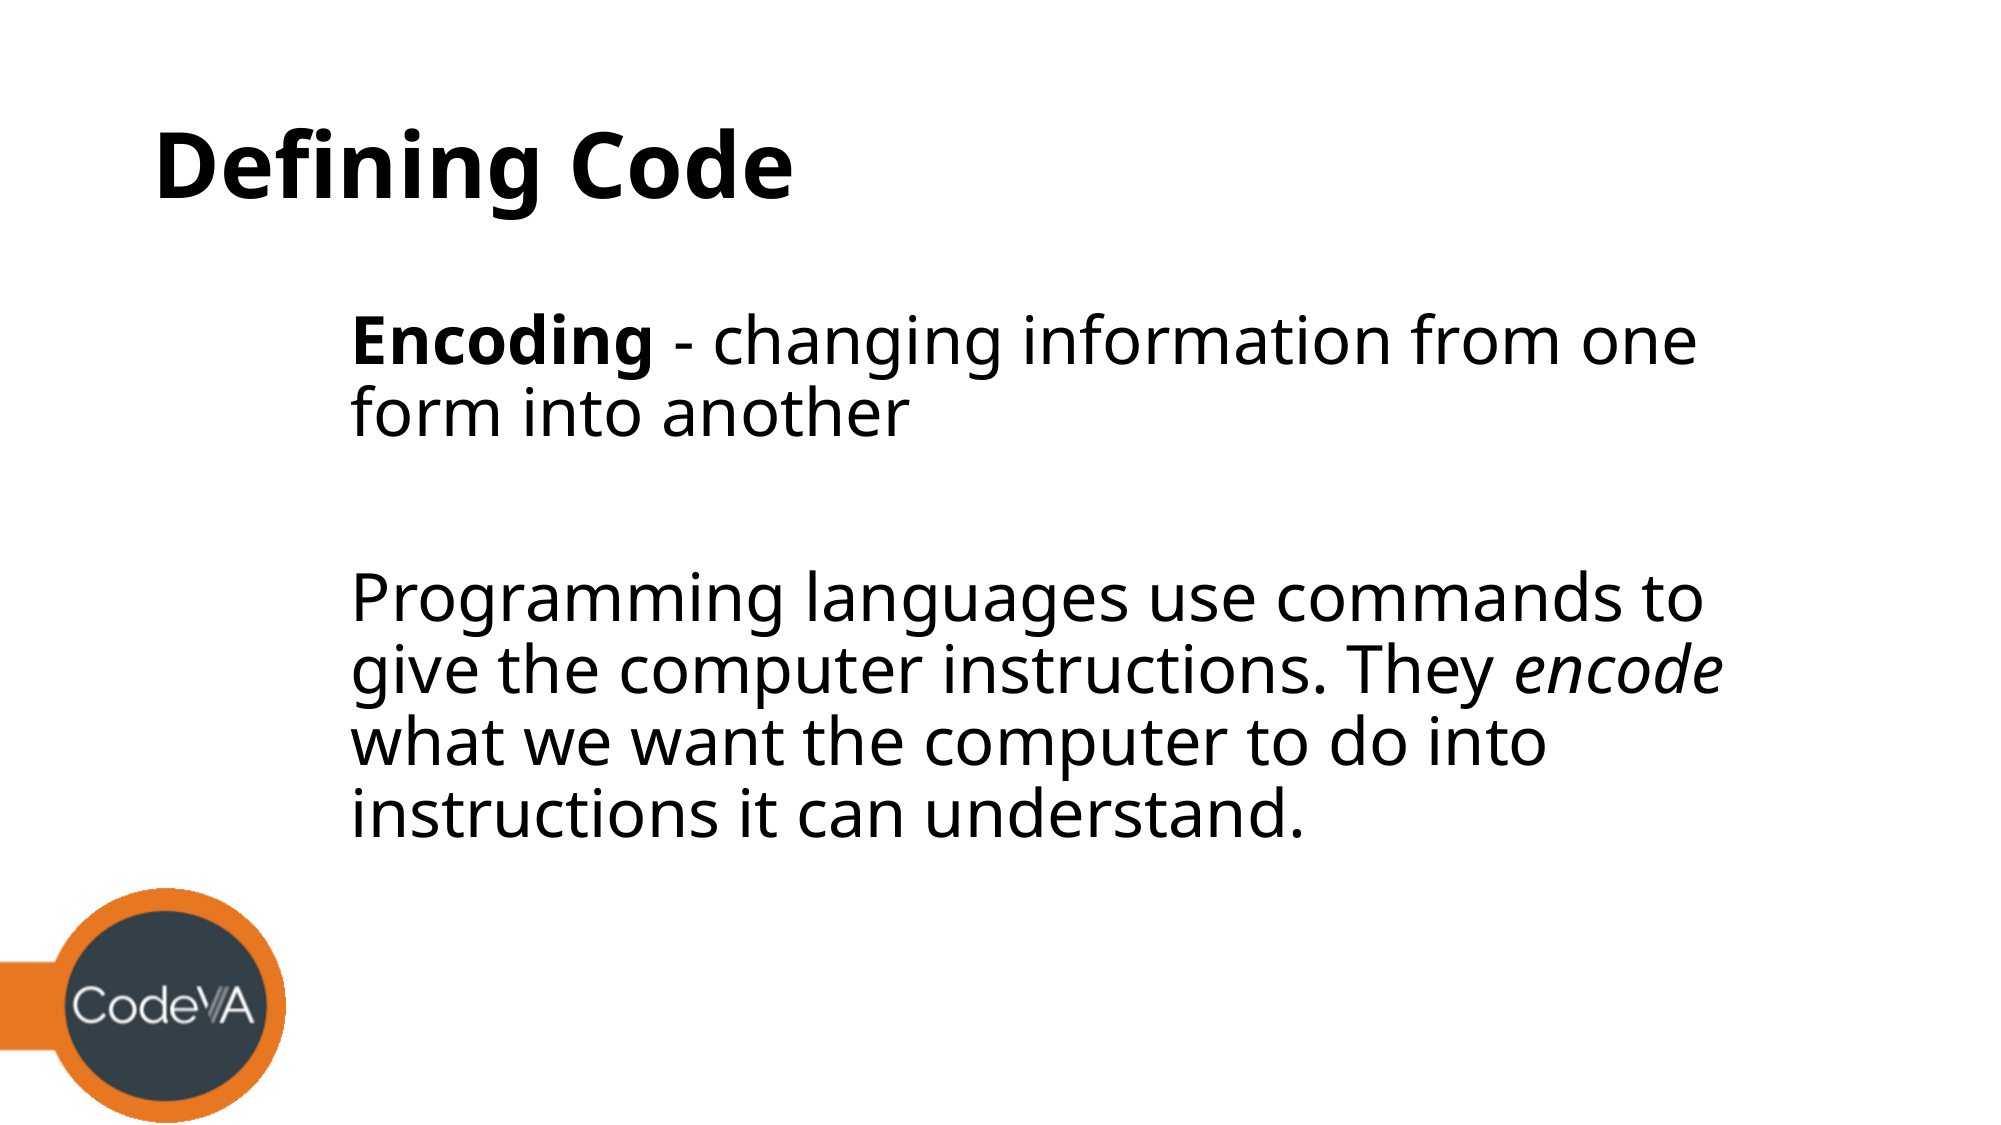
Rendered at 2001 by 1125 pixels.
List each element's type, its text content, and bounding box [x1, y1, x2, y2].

title Defining Code [137, 59, 1863, 278]
picture [0, 885, 286, 1125]
list Encoding - changing information from one form into another Programming languages use commands to give the computer instructions. They encode what we want the computer to do into instructions it can understand. [298, 299, 1863, 1014]
